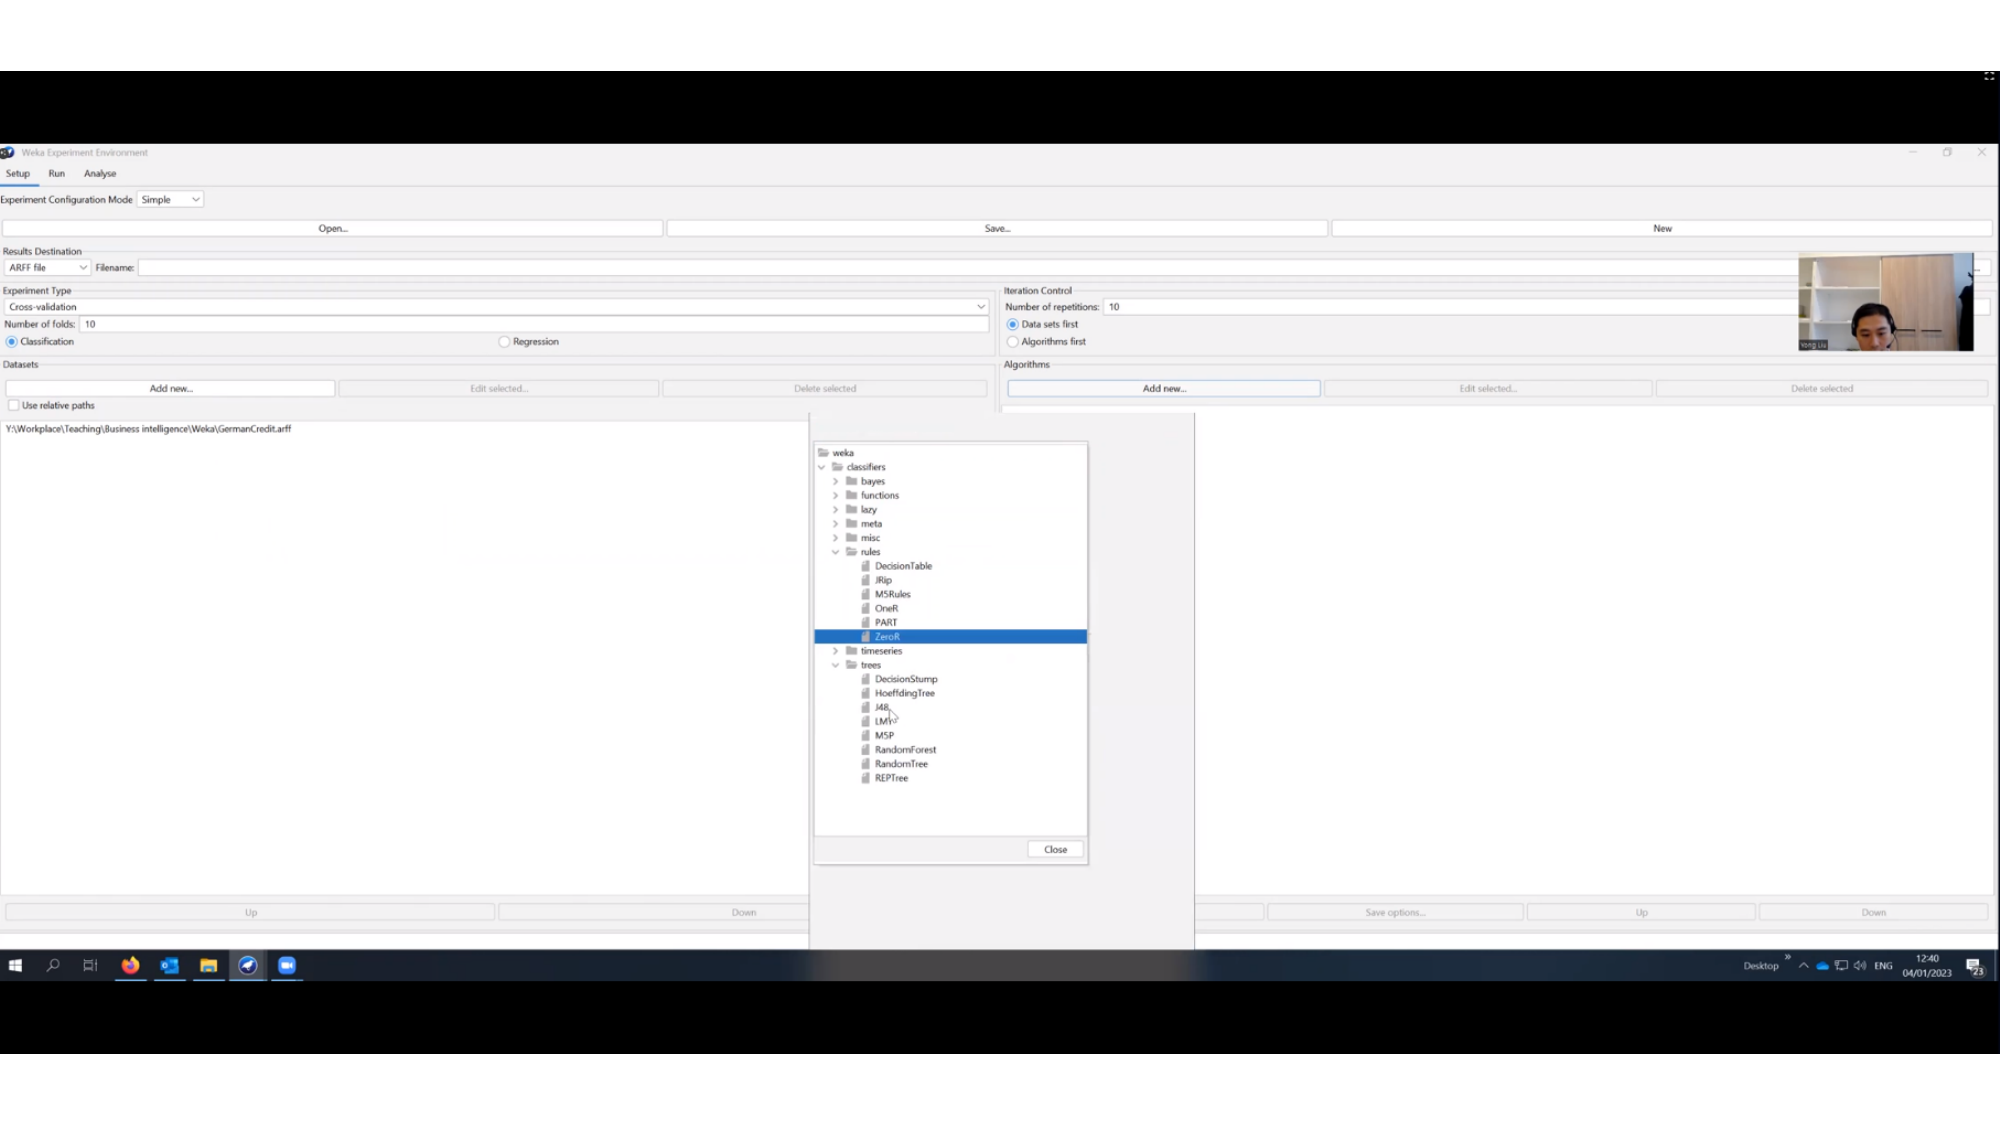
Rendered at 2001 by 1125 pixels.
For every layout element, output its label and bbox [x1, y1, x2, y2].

picture [0, 70, 2000, 1055]
